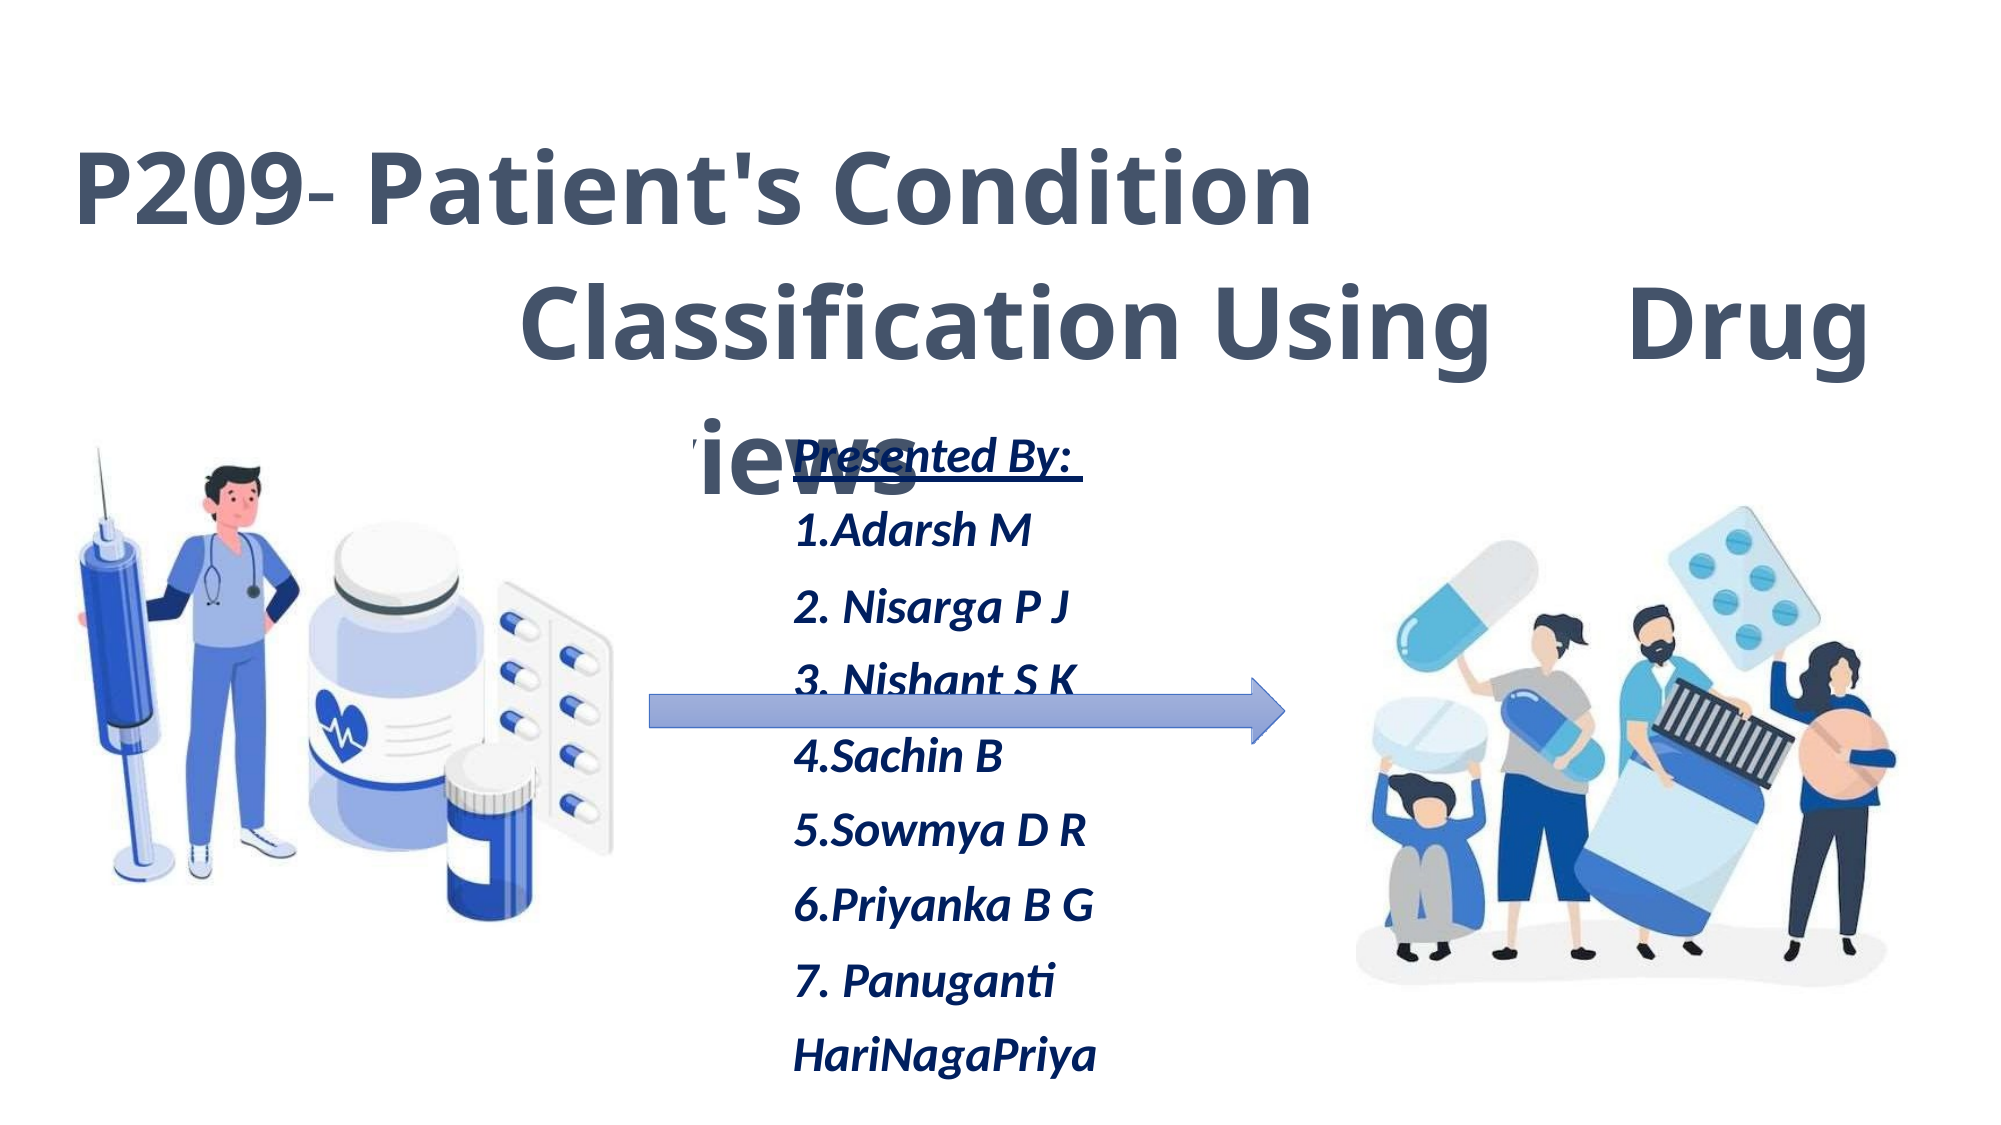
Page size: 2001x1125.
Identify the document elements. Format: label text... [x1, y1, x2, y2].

picture [1356, 503, 1908, 994]
title P209- Patient's Condition Classification Using Drug Reviews [69, 90, 1932, 515]
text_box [37, 383, 1286, 1039]
text_box Presented By: 1.Adarsh M 2. Nisarga P J 3. Nishant S K 4.Sachin B 5.Sowmya D R 6.Priyanka B G 7. Panuganti HariNagaPriya [790, 1046, 1125, 1082]
